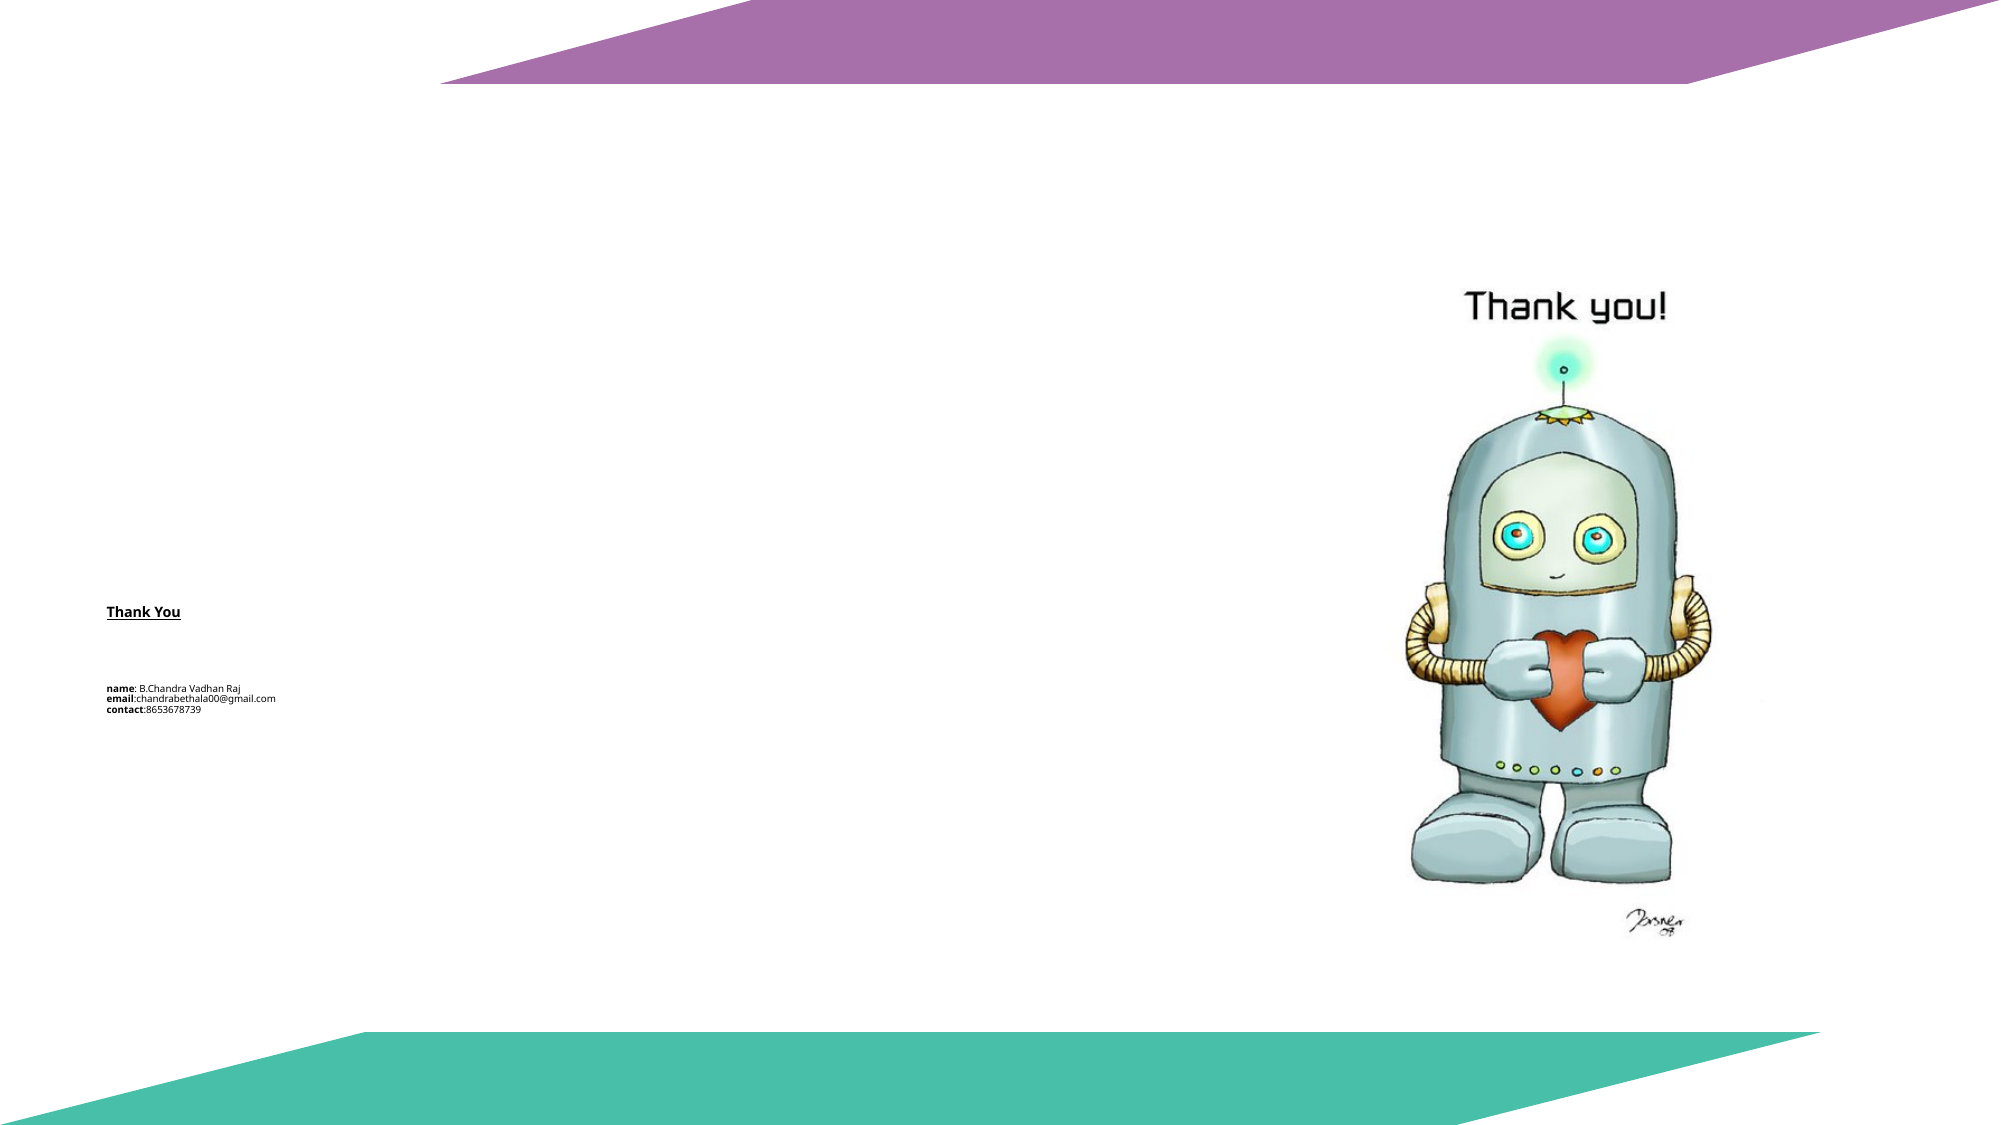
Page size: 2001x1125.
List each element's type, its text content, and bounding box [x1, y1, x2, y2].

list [1352, 253, 1775, 967]
text_box [439, 0, 2000, 85]
title Thank You name: B.Chandra Vadhan Raj email:chandrabethala00@gmail.com contact:8653678739 [91, 498, 1290, 867]
text_box [0, 1031, 1821, 1125]
